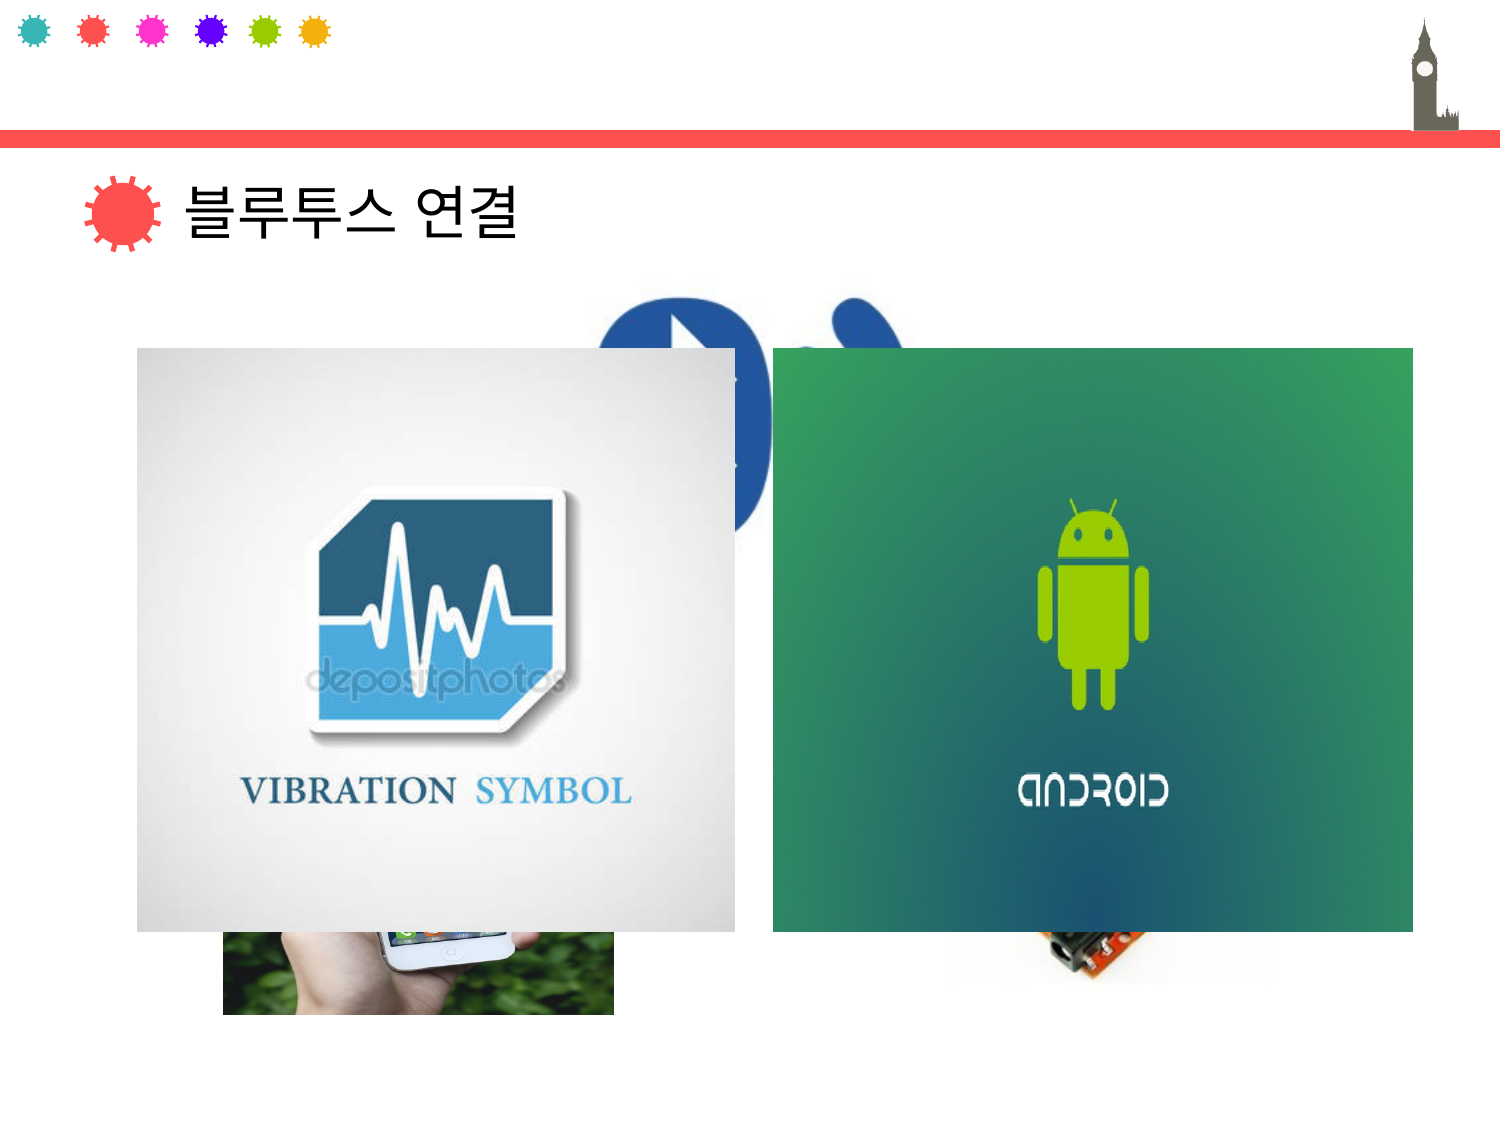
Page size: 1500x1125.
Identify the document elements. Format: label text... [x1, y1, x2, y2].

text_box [76, 14, 111, 48]
text_box [0, 0, 1500, 75]
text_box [297, 14, 332, 49]
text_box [17, 13, 52, 48]
text_box 블루투스 연결 [168, 169, 1231, 254]
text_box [194, 14, 228, 48]
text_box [247, 14, 282, 49]
picture [137, 278, 1413, 1015]
picture [1411, 75, 1459, 131]
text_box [135, 14, 169, 48]
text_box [83, 174, 163, 254]
